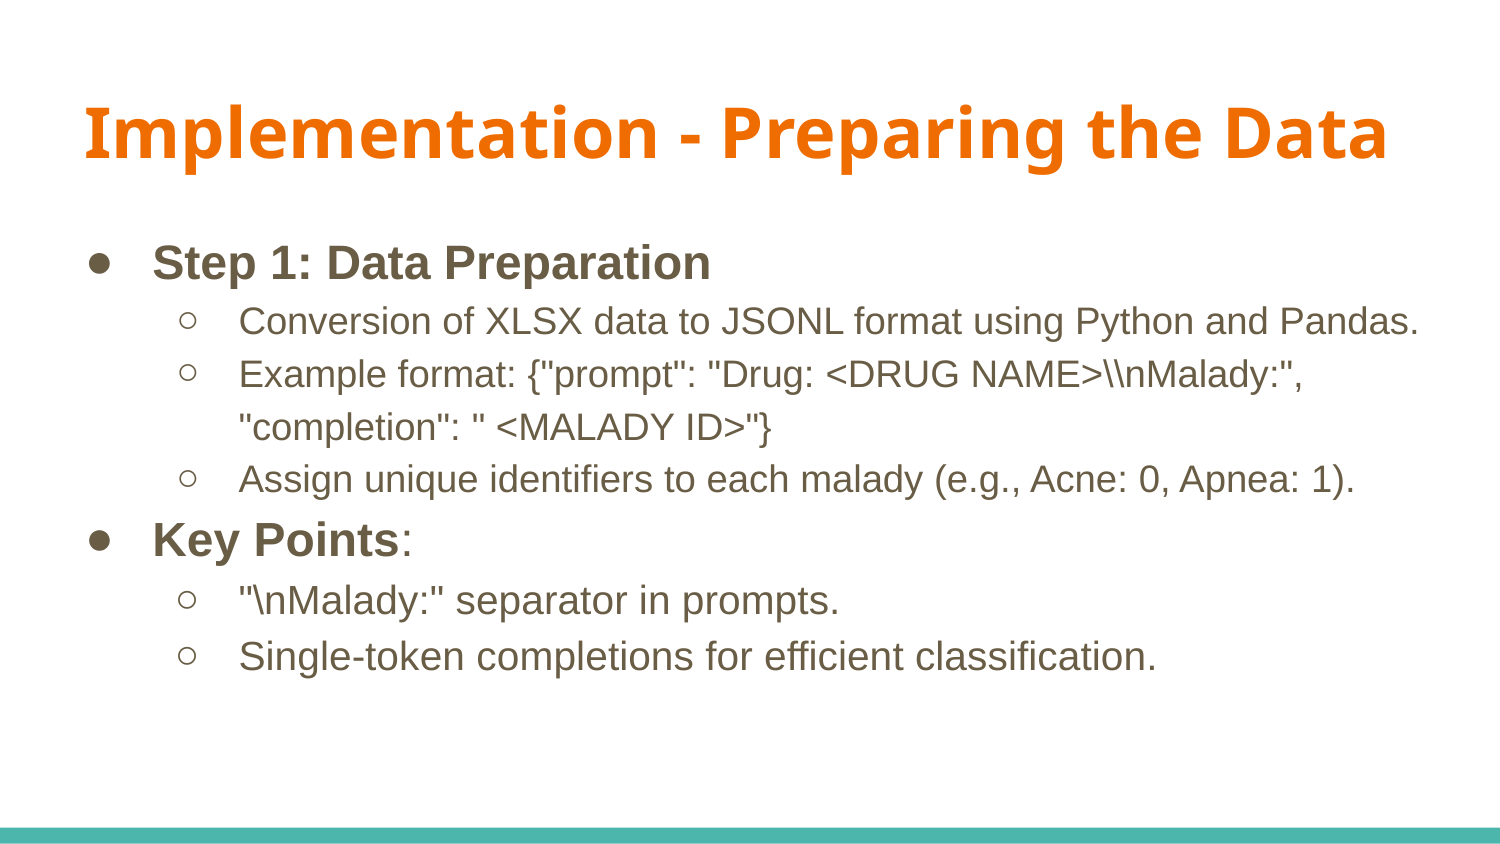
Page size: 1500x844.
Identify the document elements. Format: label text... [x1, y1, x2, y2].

title Implementation - Preparing the Data [51, 72, 1449, 189]
list Step 1: Data Preparation Conversion of XLSX data to JSONL format using Python and Pandas. Example format: {"prompt": "Drug: <DRUG NAME>\\nMalady:", "completion": " <MALADY ID>"} Assign unique identifiers to each malady (e.g., Acne: 0, Apnea: 1). Key Points: "\nMalady:" separator in prompts. Single-token completions for efficient classification. [51, 207, 1449, 750]
